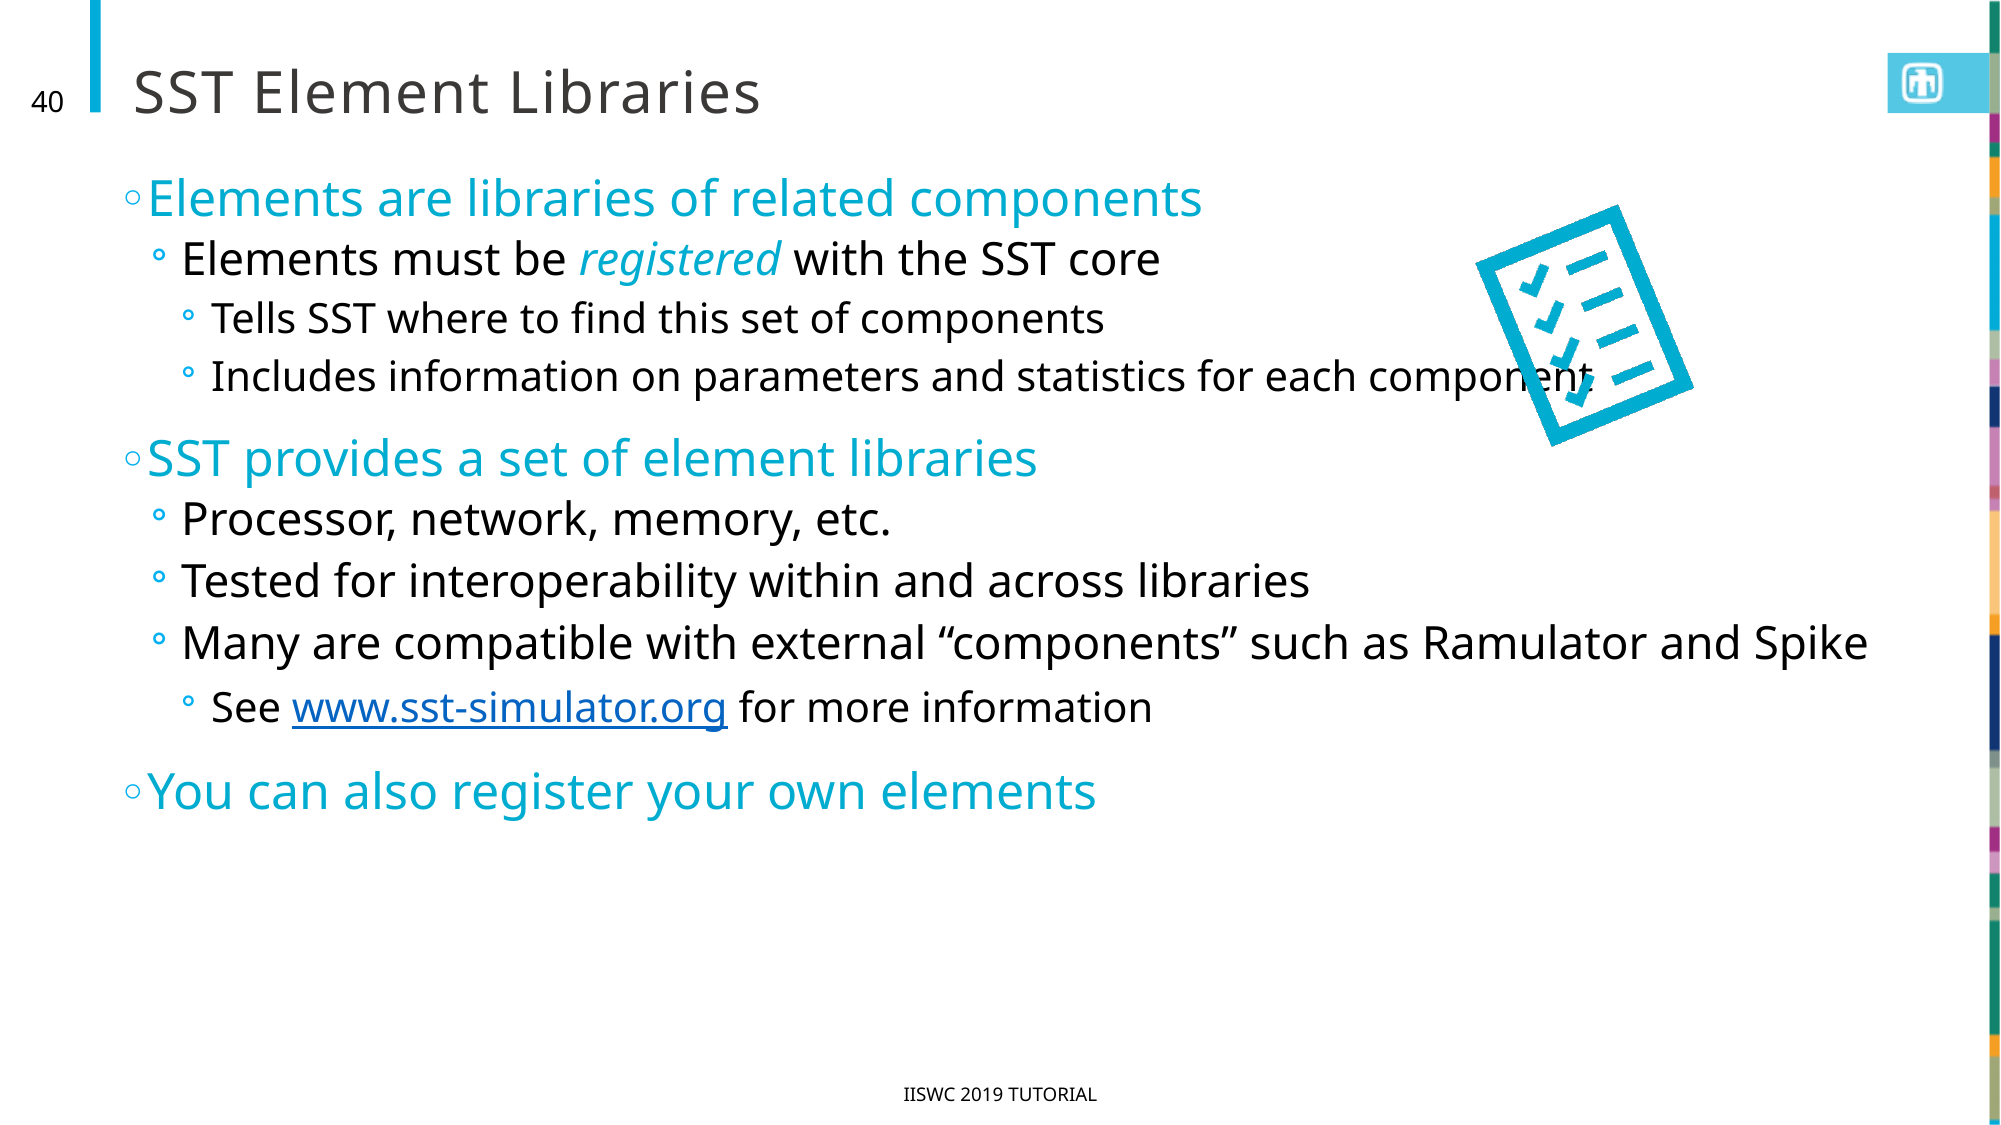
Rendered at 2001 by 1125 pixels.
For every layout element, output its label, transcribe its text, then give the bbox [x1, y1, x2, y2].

title SST Element Libraries [118, 39, 1769, 133]
picture [1901, 62, 1944, 104]
picture [1990, 1, 1999, 215]
list Elements are libraries of related components Elements must be registered with the SST core Tells SST where to find this set of components Includes information on parameters and statistics for each component SST provides a set of element libraries Processor, network, memory, etc. Tested for interoperability within and across libraries Many are compatible with external “components” such as Ramulator and Spike See www.sst-simulator.org for more information You can also register your own elements [118, 166, 1927, 1000]
footer IISWC 2019 Tutorial [604, 1063, 1396, 1124]
picture [1990, 330, 1999, 1120]
slide_number 40 [10, 73, 80, 133]
picture [1429, 170, 1740, 481]
